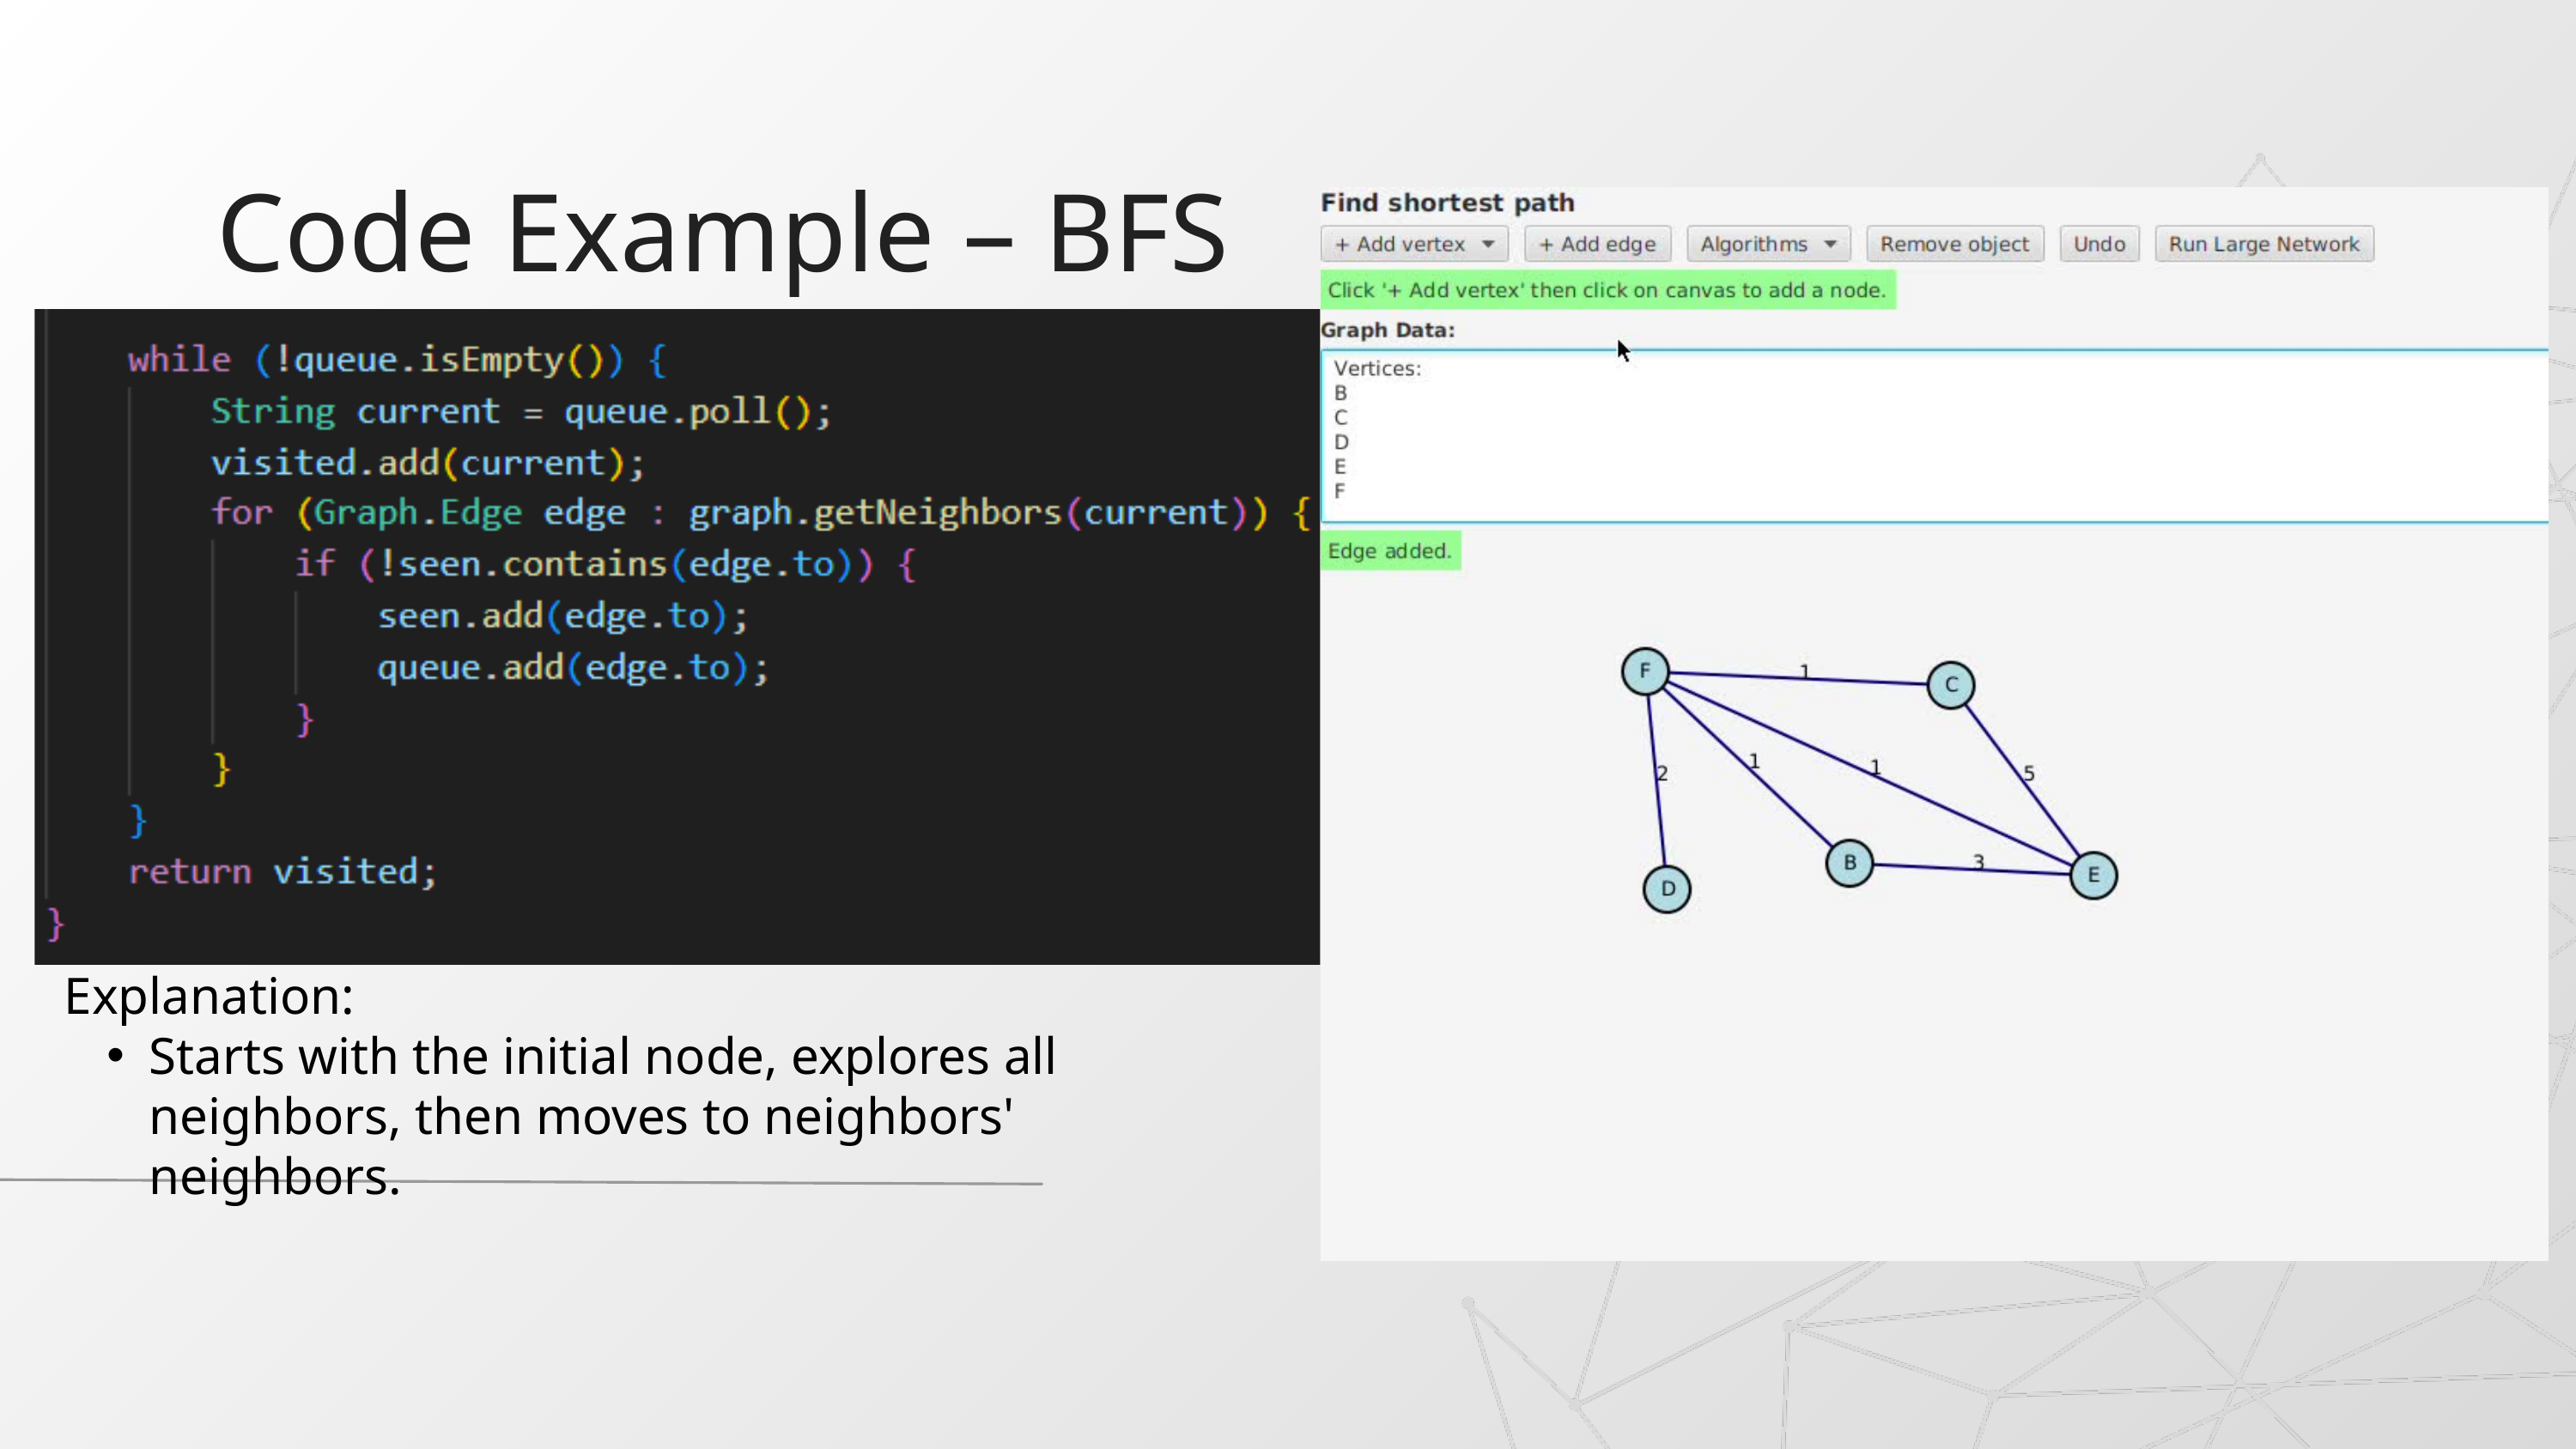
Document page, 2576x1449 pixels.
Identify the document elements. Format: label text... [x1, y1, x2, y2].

text_box [34, 309, 1315, 965]
text_box [1360, 0, 2576, 1449]
text_box Code Example – BFS [216, 164, 2366, 294]
text_box Explanation: Starts with the initial node, explores all neighbors, then moves to neighbors' neighbors. [64, 964, 1215, 1205]
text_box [1320, 186, 2549, 1262]
